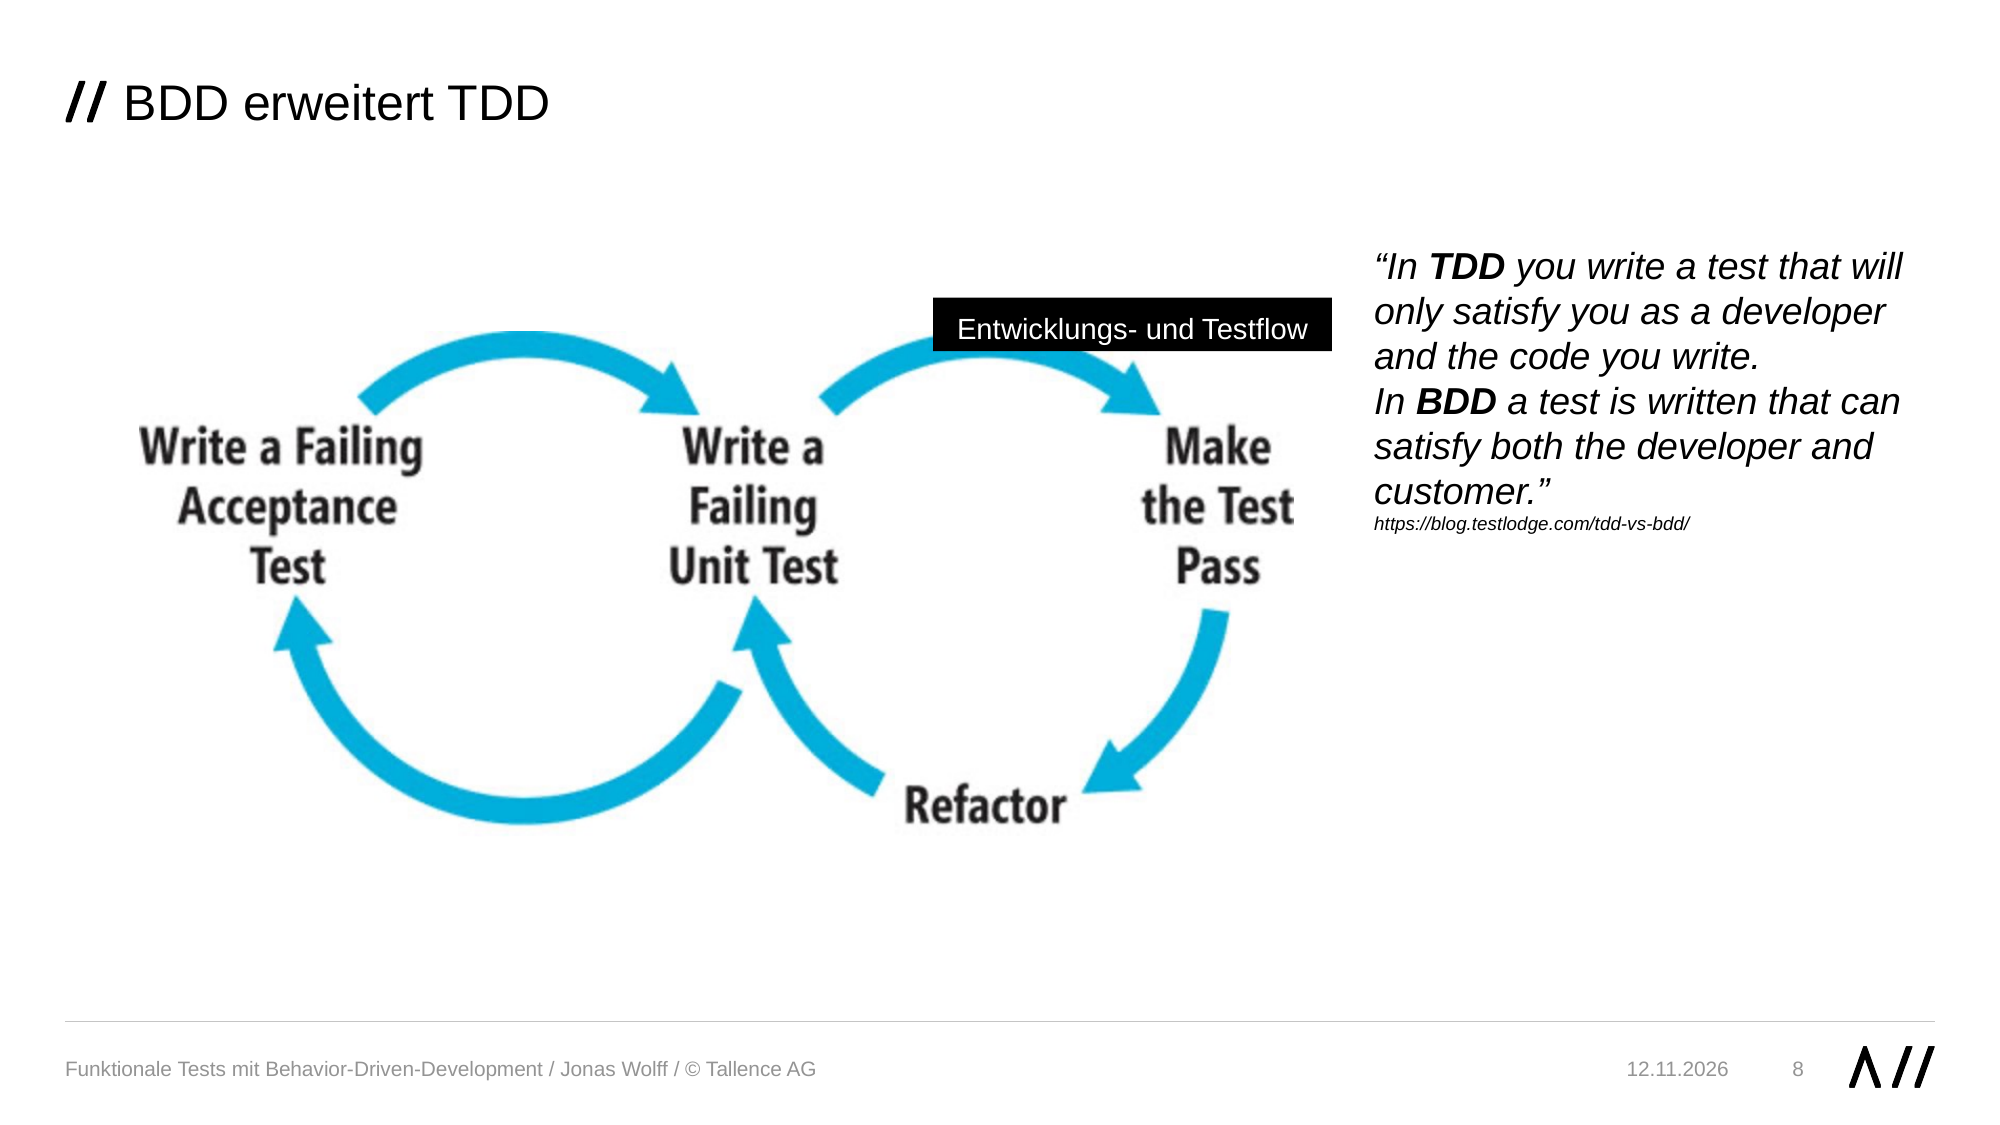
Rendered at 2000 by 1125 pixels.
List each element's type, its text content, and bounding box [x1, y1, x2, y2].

slide_number 8 [1757, 1038, 1804, 1098]
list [139, 331, 1295, 838]
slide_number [1615, 1038, 1729, 1098]
title BDD erweitert TDD [124, 76, 1935, 132]
list “In TDD you write a test that will only satisfy you as a developer and the code you write. In BDD a test is written that can satisfy both the developer and customer.” https://blog.testlodge.com/tdd-vs-bdd/ [1374, 242, 1935, 928]
text_box Entwicklungs- und Testflow [933, 297, 1332, 352]
footer Funktionale Tests mit Behavior-Driven-Development / Jonas Wolff / © Tallence AG [64, 1038, 977, 1098]
picture [1849, 1046, 1935, 1088]
